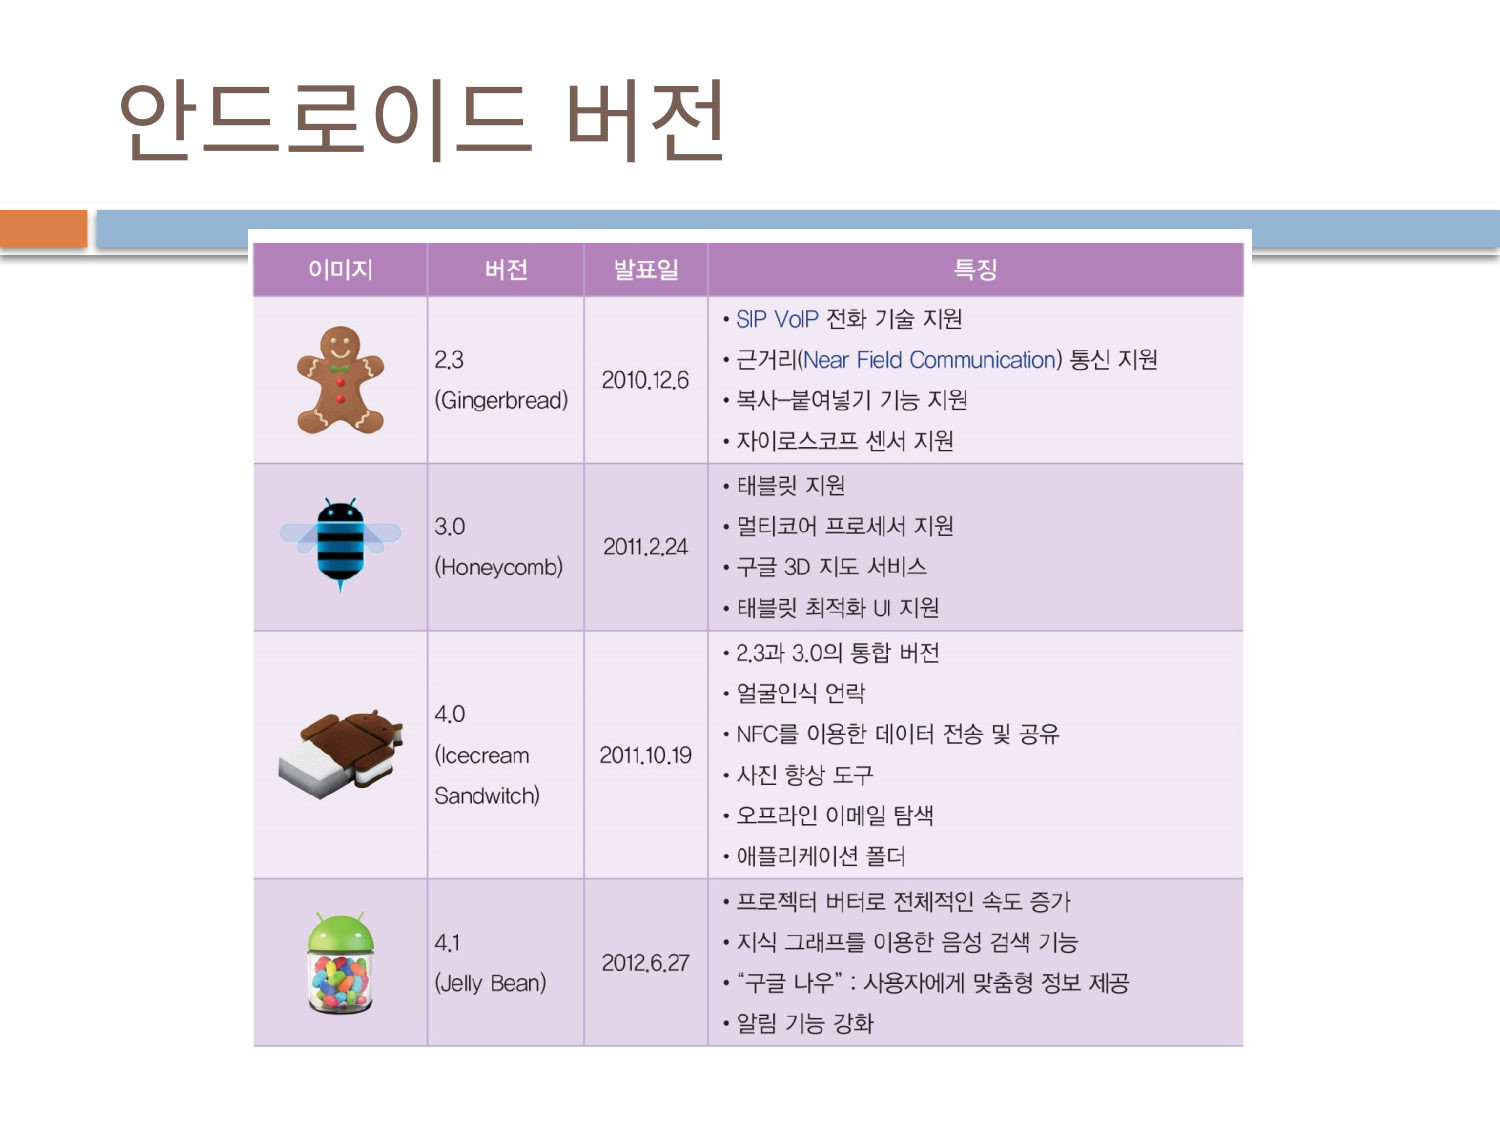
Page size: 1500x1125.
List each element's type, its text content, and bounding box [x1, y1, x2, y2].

picture [248, 229, 1252, 1058]
title 안드로이드 버전 [100, 37, 1438, 200]
